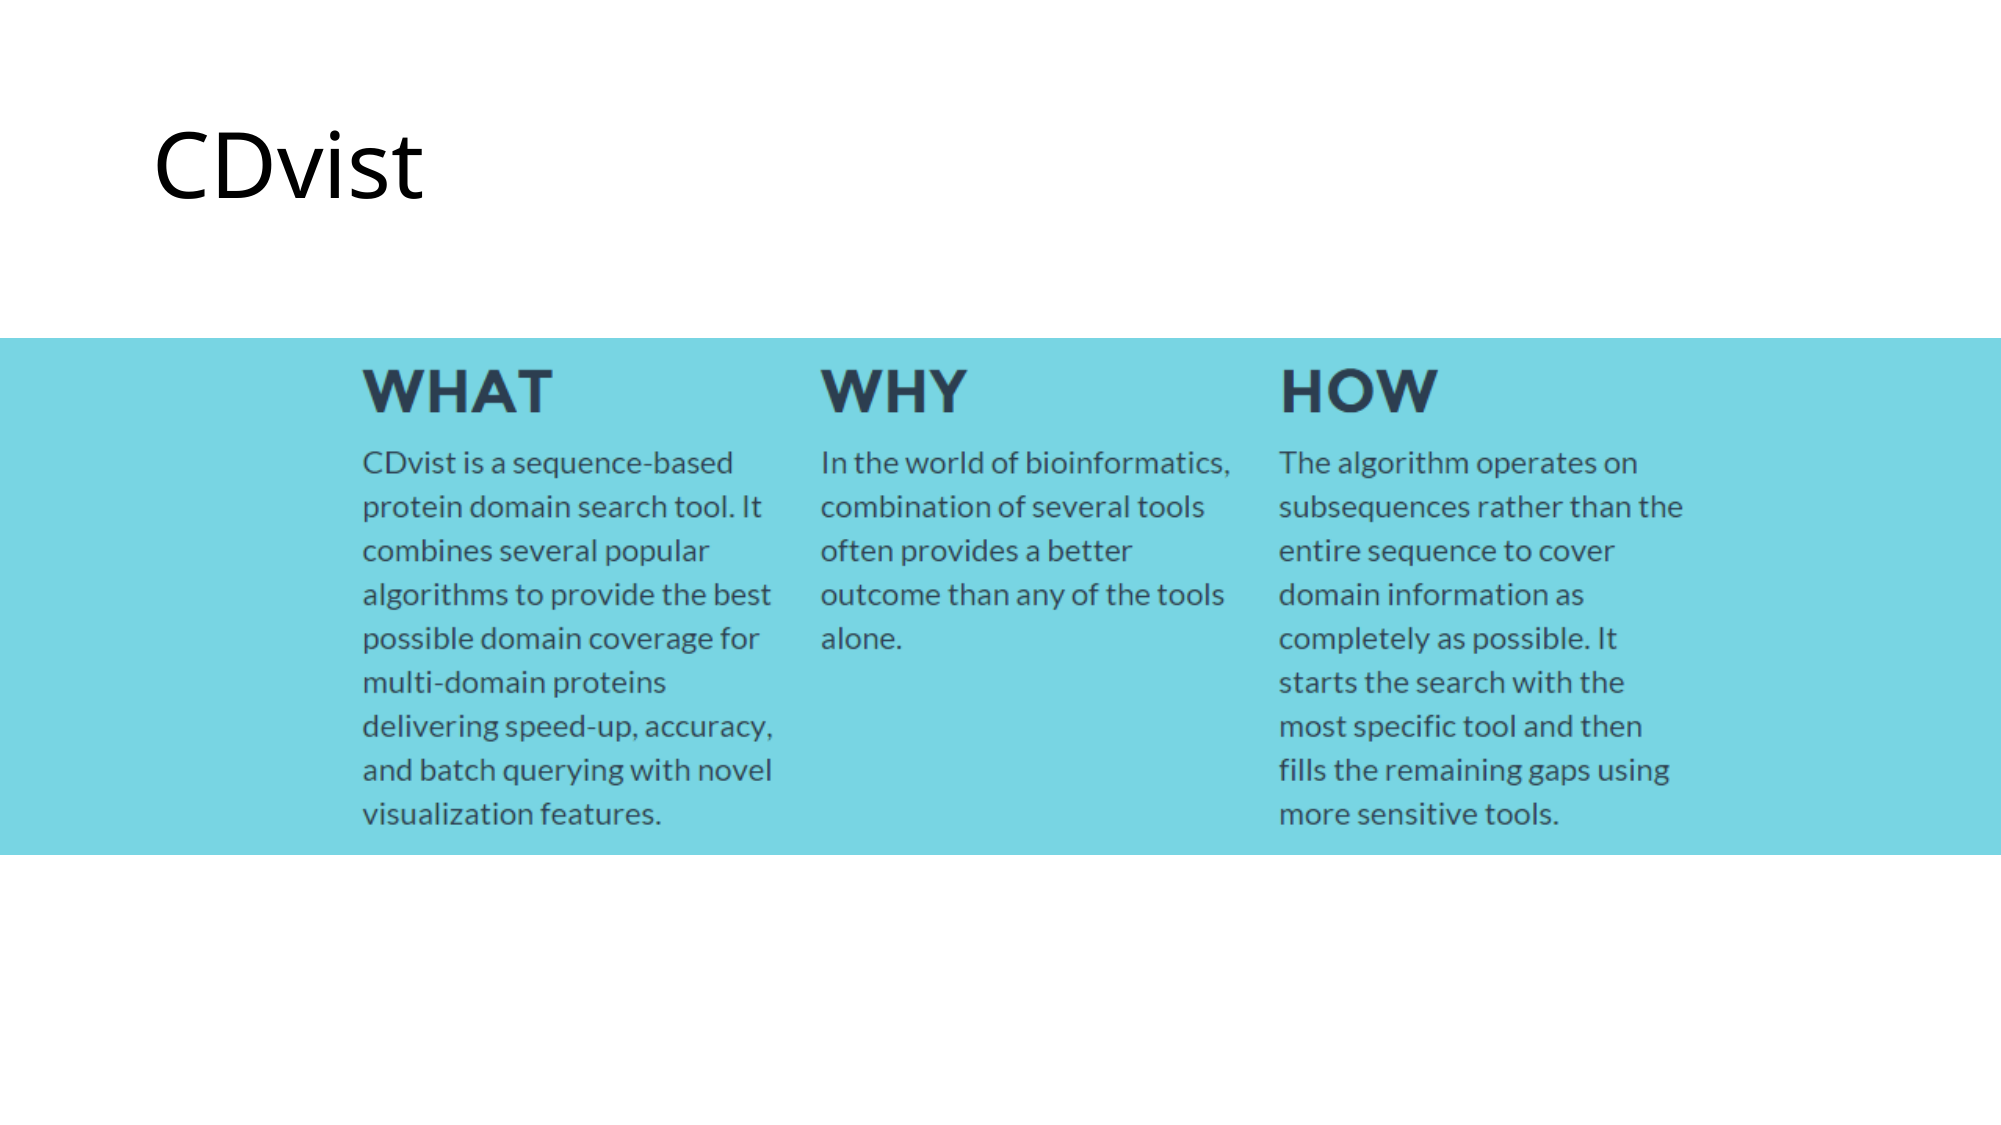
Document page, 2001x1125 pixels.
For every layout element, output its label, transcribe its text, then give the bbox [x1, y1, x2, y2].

title CDvist [137, 59, 1863, 278]
picture [0, 338, 2001, 855]
